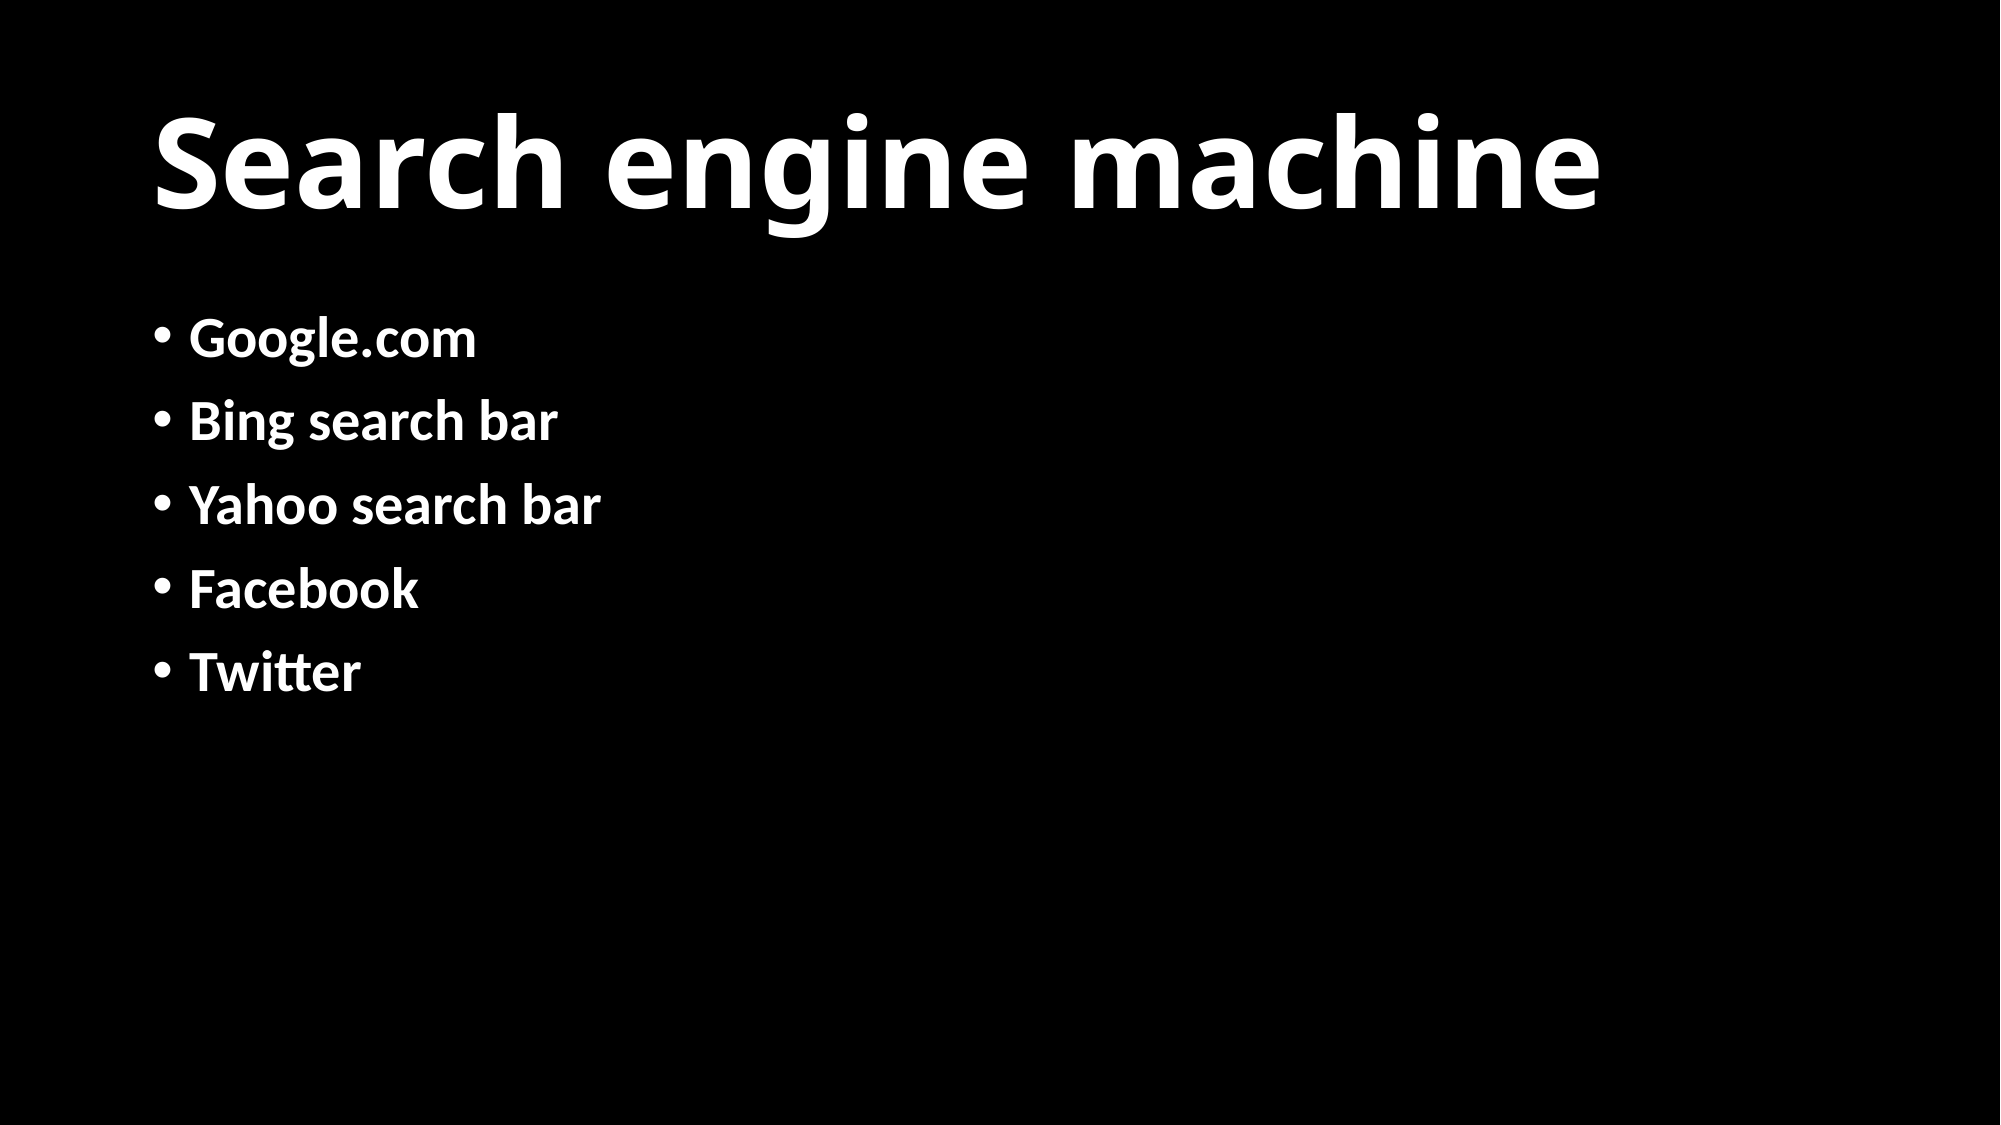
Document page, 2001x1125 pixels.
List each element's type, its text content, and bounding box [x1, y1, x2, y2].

text_box Search engine machine [137, 59, 1863, 278]
text_box Google.com Bing search bar Yahoo search bar Facebook Twitter [137, 299, 1863, 1014]
